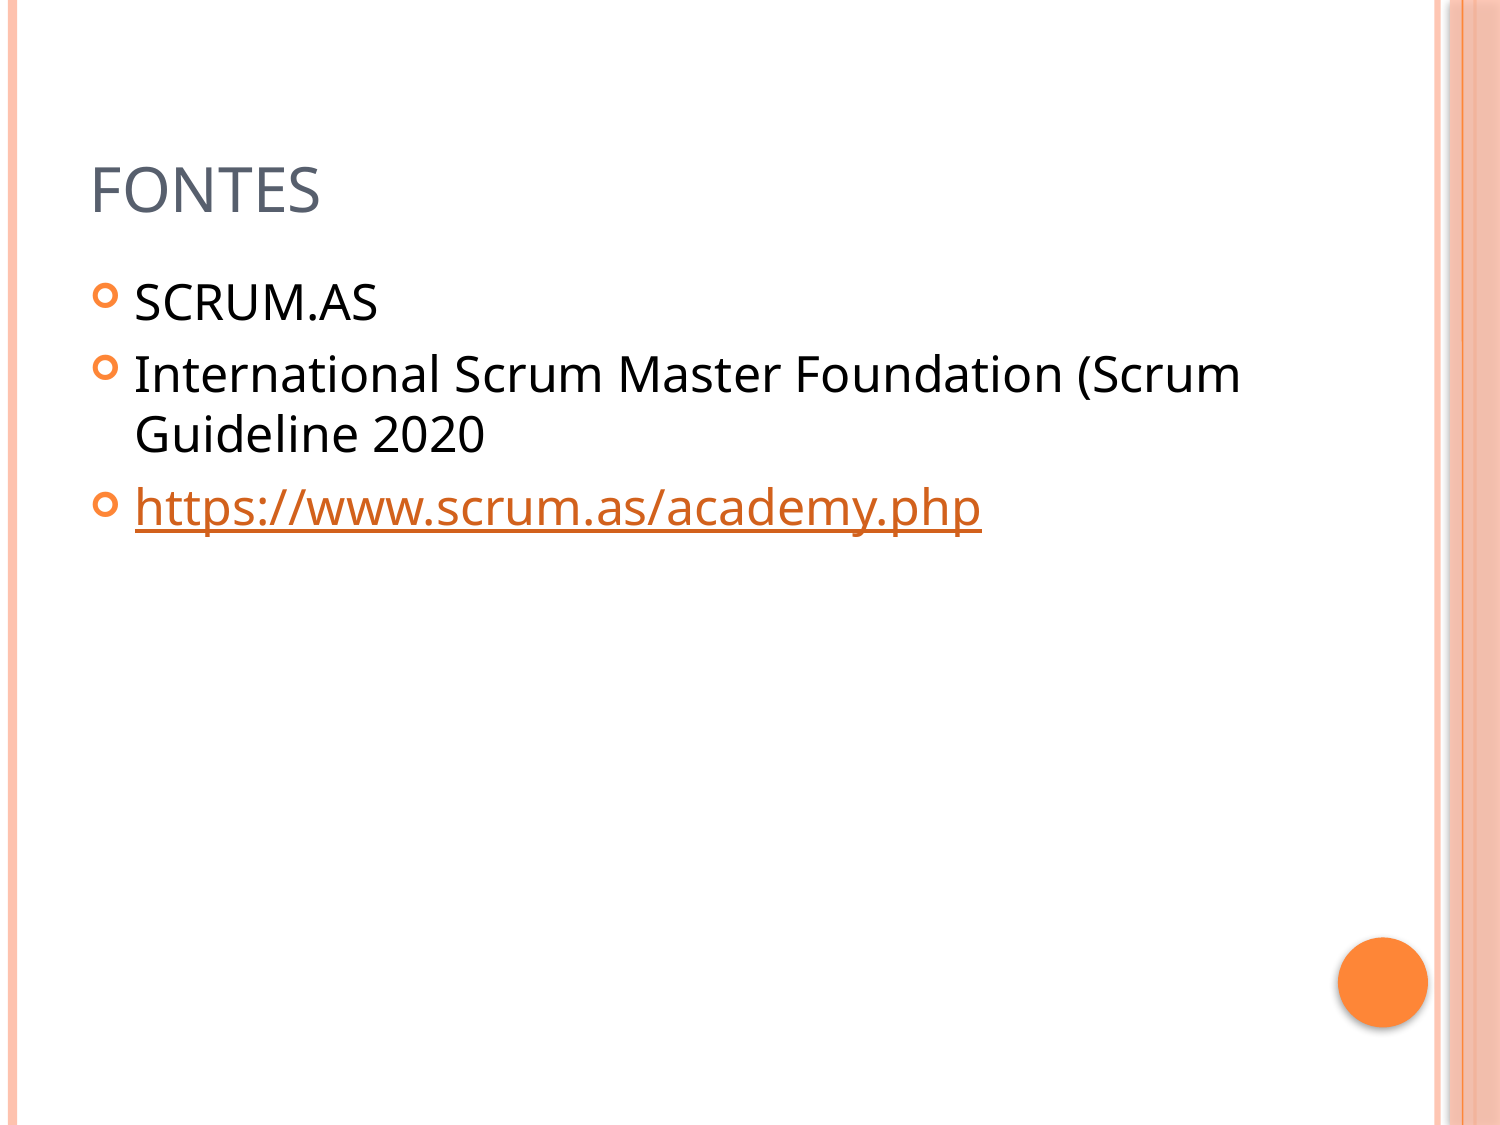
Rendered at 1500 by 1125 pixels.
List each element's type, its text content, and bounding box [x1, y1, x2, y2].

list SCRUM.AS International Scrum Master Foundation (Scrum Guideline 2020 https://www.scrum.as/academy.php [75, 262, 1300, 1062]
title Fontes [75, 45, 1300, 233]
